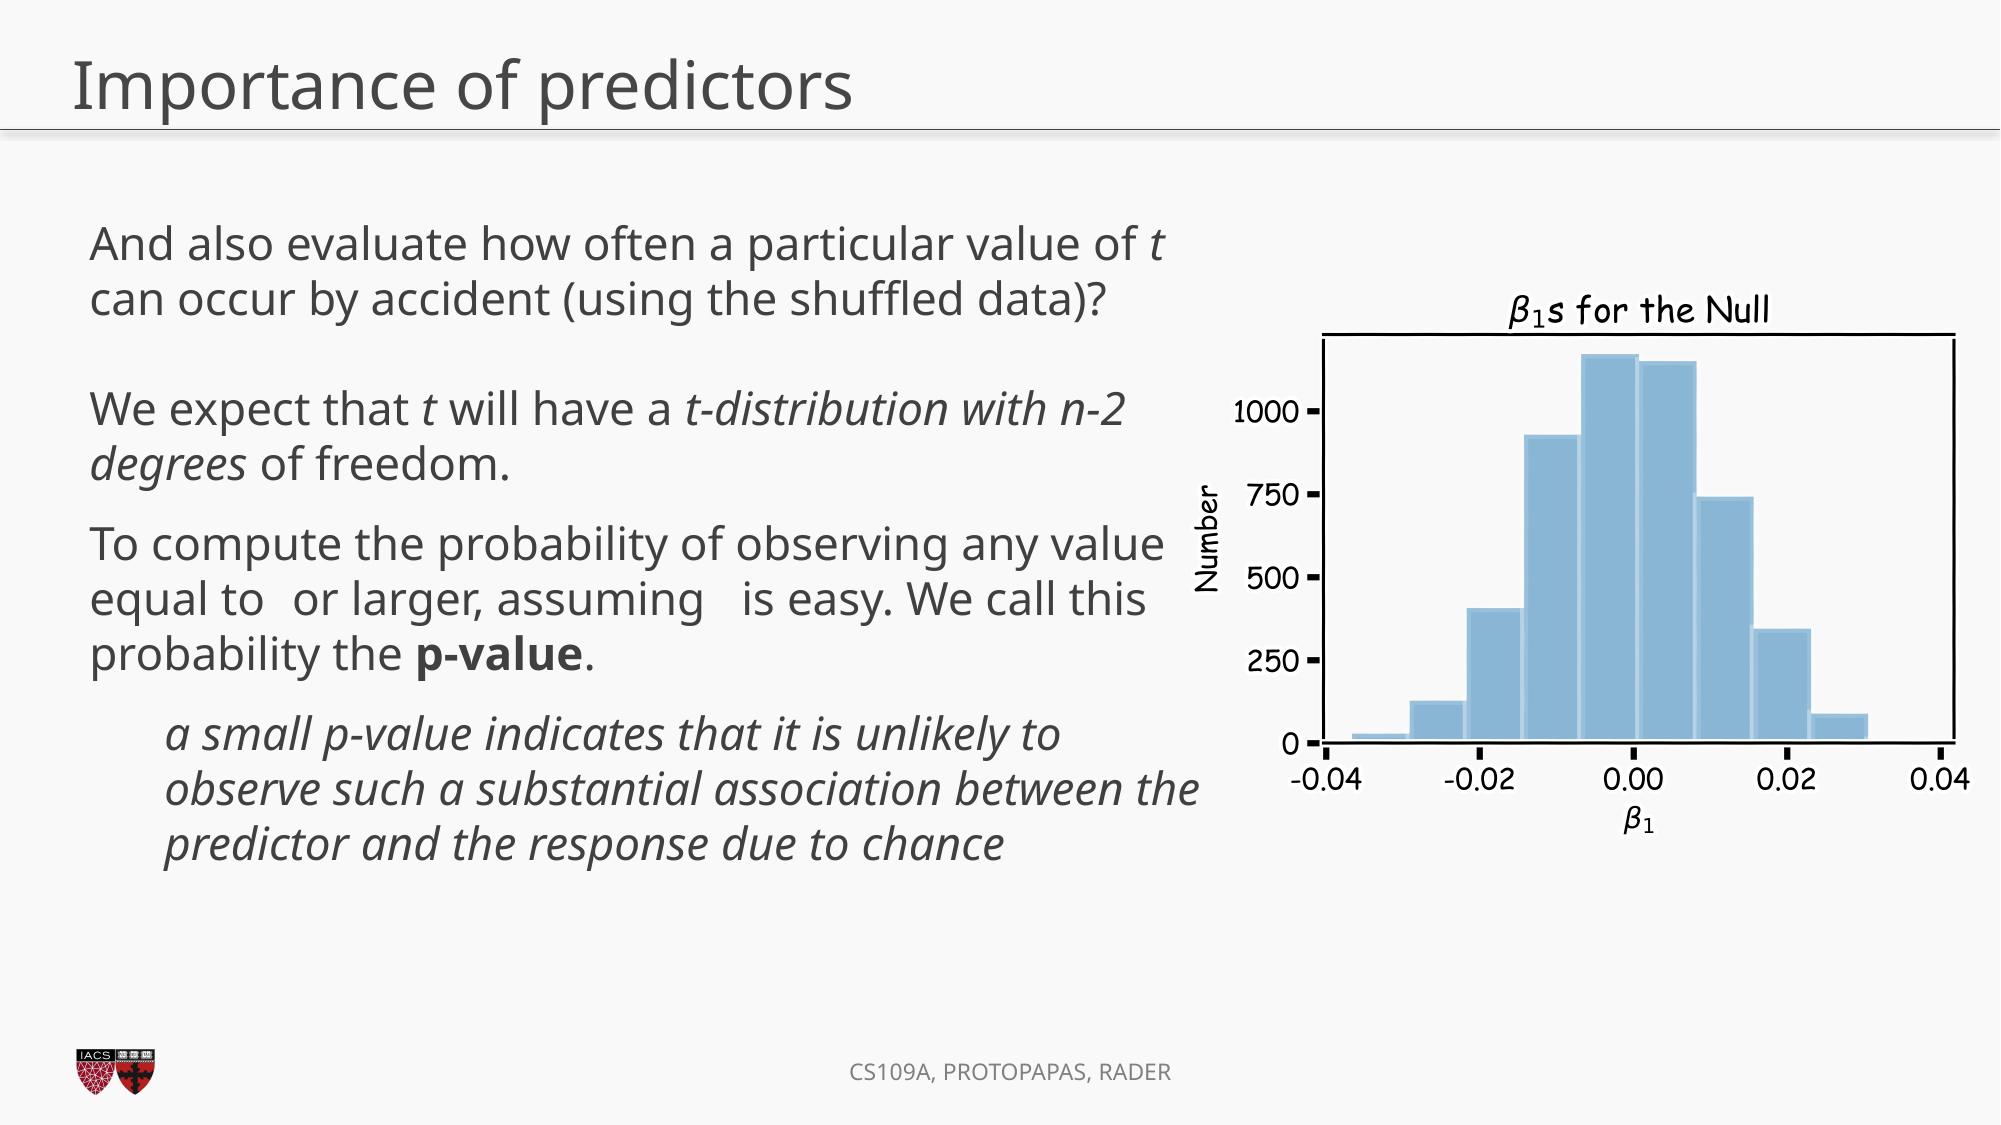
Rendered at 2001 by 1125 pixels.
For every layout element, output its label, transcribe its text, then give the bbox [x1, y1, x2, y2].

picture [1142, 262, 2000, 863]
picture [75, 1049, 155, 1095]
title Importance of predictors [57, 35, 1943, 162]
